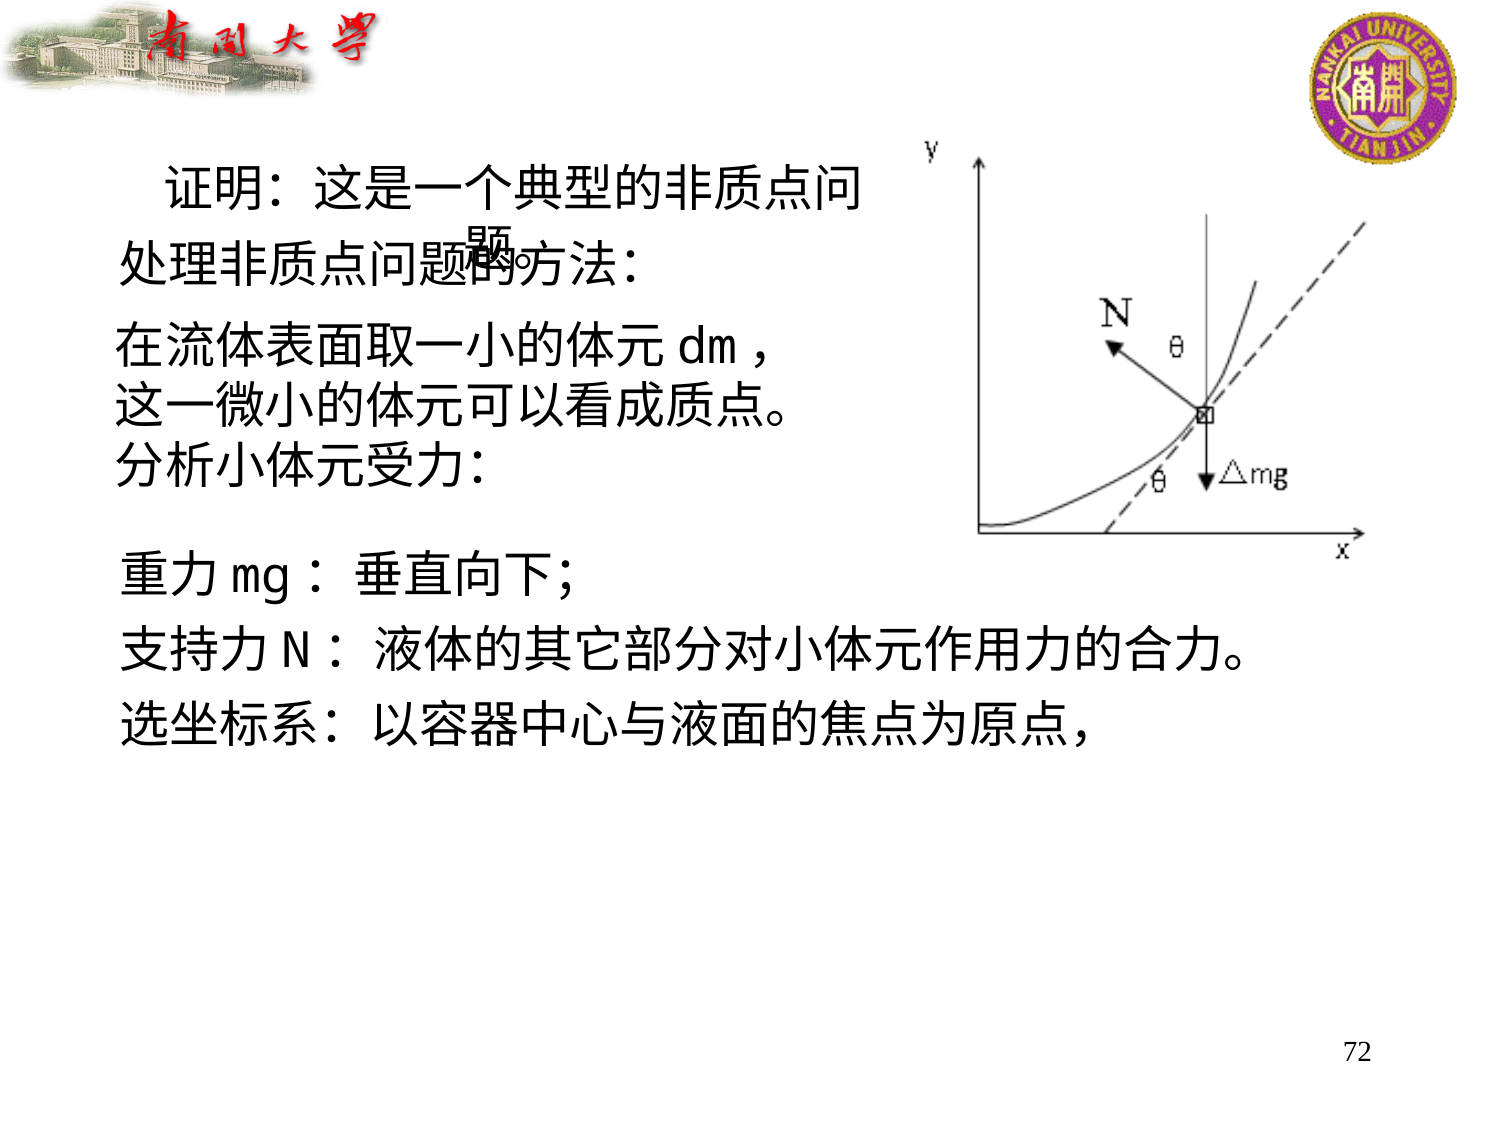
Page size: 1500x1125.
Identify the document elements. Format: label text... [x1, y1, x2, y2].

text_box 重力mg：垂直向下； 支持力N：液体的其它部分对小体元作用力的合力。 选坐标系：以容器中心与液面的焦点为原点， [104, 519, 1310, 760]
picture [0, 0, 388, 100]
text_box 证明：这是一个典型的非质点问题。 [100, 148, 898, 284]
text_box 在流体表面取一小的体元dm， 这一微小的体元可以看成质点。 分析小体元受力： [100, 306, 851, 502]
picture [903, 0, 1500, 619]
text_box 处理非质点问题的方法： [103, 224, 683, 300]
slide_number 72 [1074, 1024, 1388, 1101]
